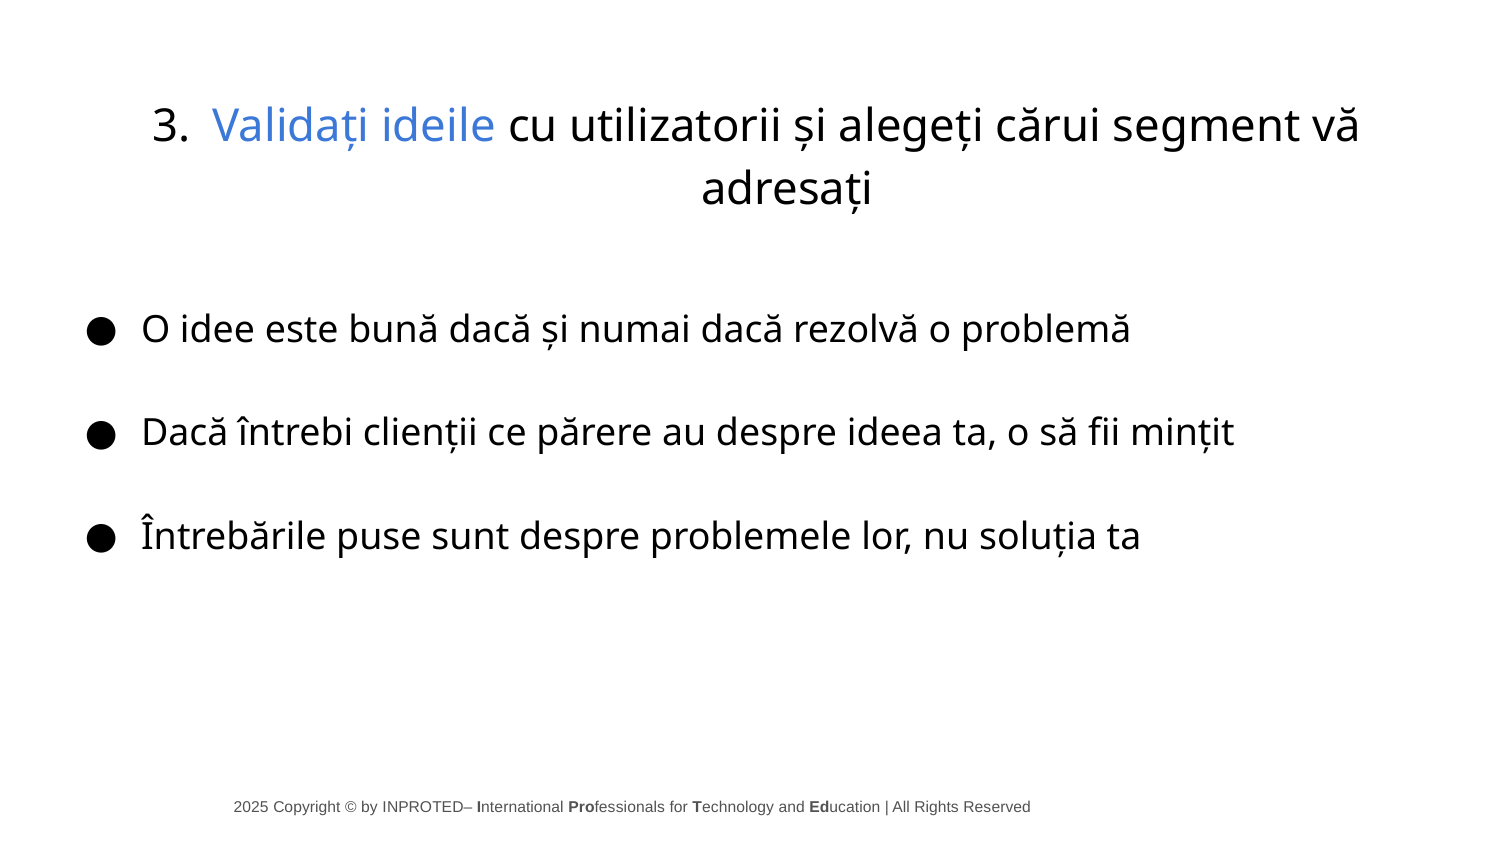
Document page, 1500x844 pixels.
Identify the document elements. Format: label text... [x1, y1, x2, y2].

title Validați ideile cu utilizatorii și alegeți cărui segment vă adresați [51, 72, 1449, 167]
list O idee este bună dacă și numai dacă rezolvă o problemă Dacă întrebi clienții ce părere au despre ideea ta, o să fii mințit Întrebările puse sunt despre problemele lor, nu soluția ta [51, 283, 1449, 804]
text_box 2025 Copyright © by INPROTED– International Professionals for Technology and Education | All Rights Reserved [45, 787, 1220, 826]
